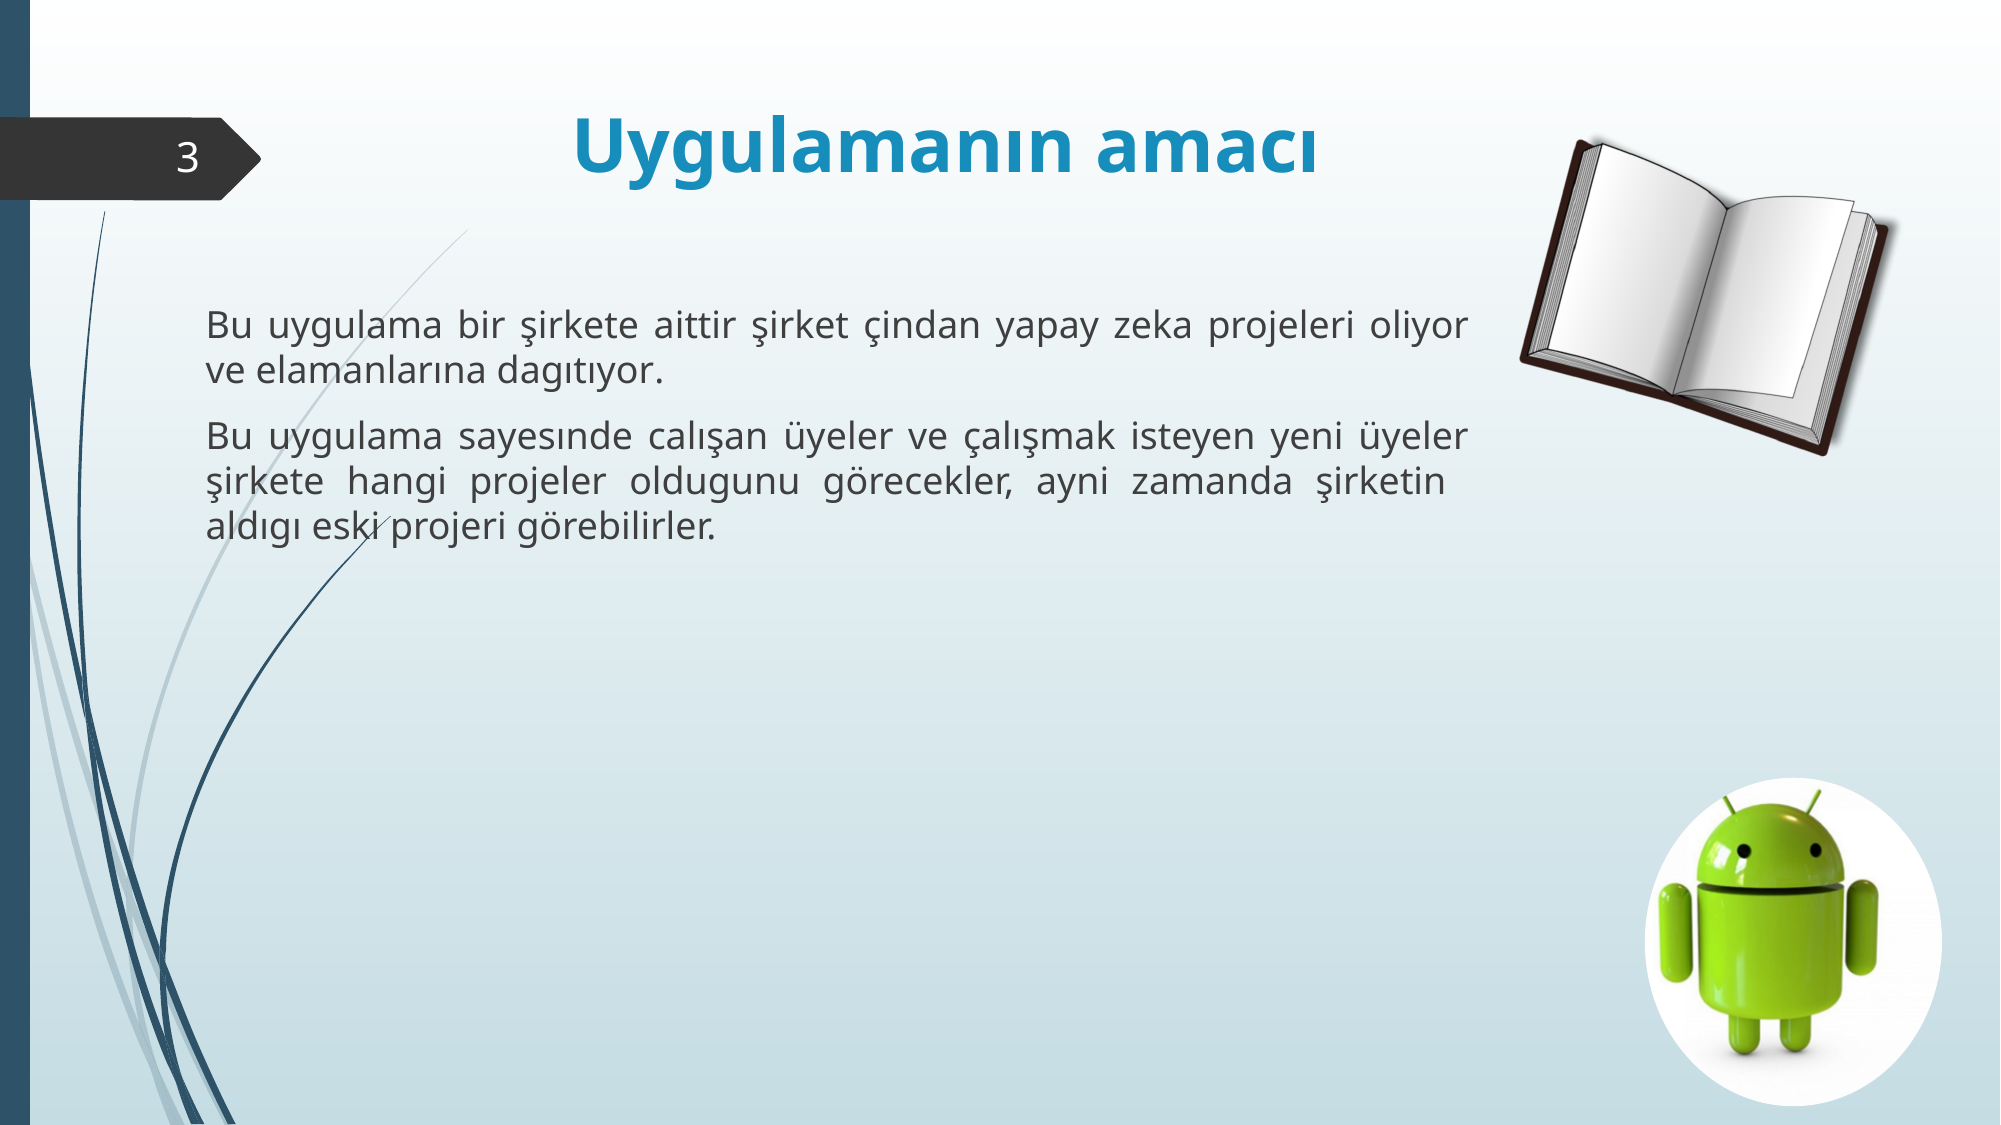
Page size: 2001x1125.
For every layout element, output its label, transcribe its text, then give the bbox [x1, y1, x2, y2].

list Bu uygulama bir şirkete aittir şirket çindan yapay zeka projeleri oliyor ve elamanlarına dagıtıyor. Bu uygulama sayesınde calışan üyeler ve çalışmak isteyen yeni üyeler şirkete hangi projeler oldugunu görecekler, ayni zamanda şirketin aldıgı eski projeri görebilirler. [190, 293, 1485, 642]
picture [1462, 44, 1972, 539]
picture [1644, 777, 1943, 1107]
slide_number 3 [87, 129, 216, 190]
title Uygulamanın amacı [215, 90, 1502, 301]
